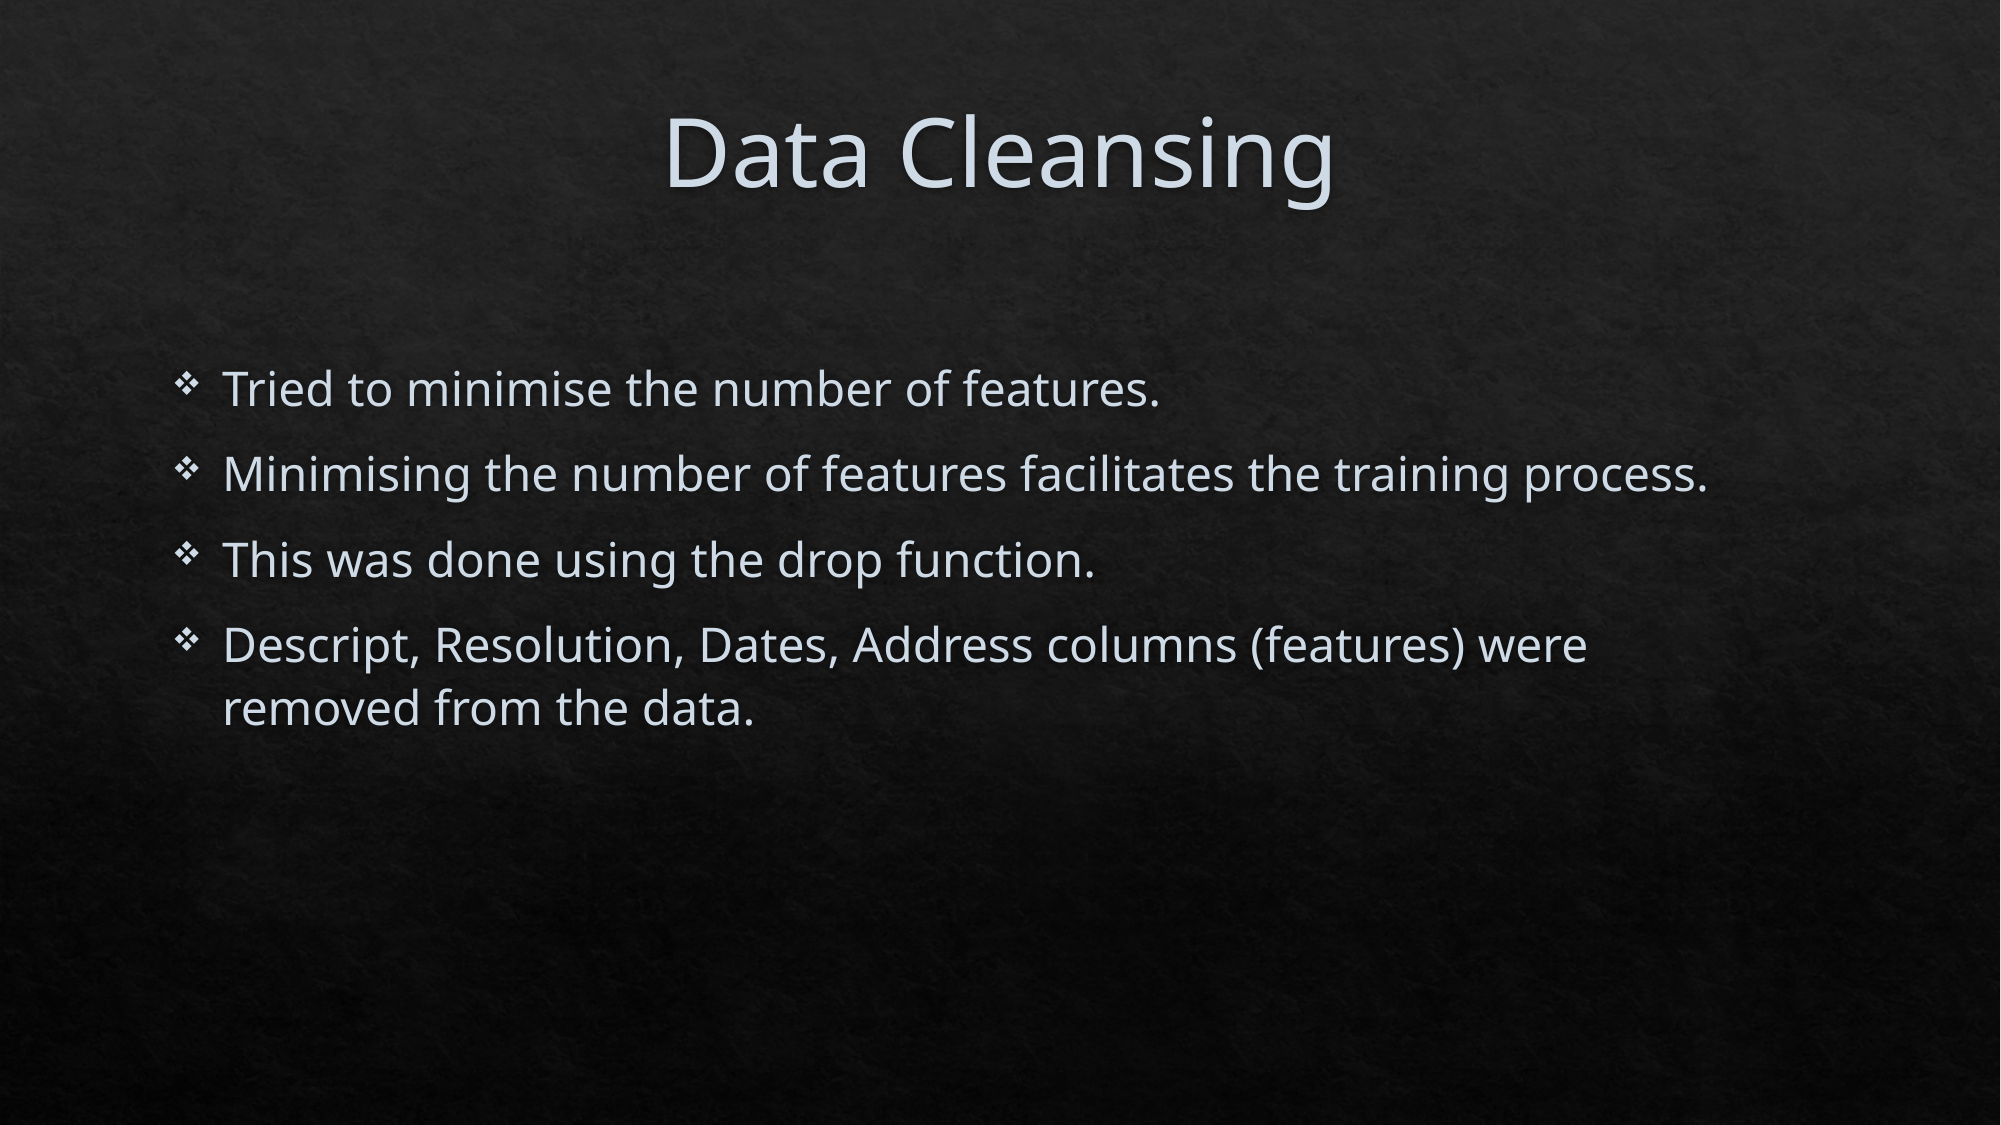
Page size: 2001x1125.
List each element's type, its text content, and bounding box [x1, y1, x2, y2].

list Tried to minimise the number of features. Minimising the number of features facilitates the training process. This was done using the drop function. Descript, Resolution, Dates, Address columns (features) were removed from the data. [150, 345, 1804, 972]
title Data Cleansing [150, 53, 1850, 260]
